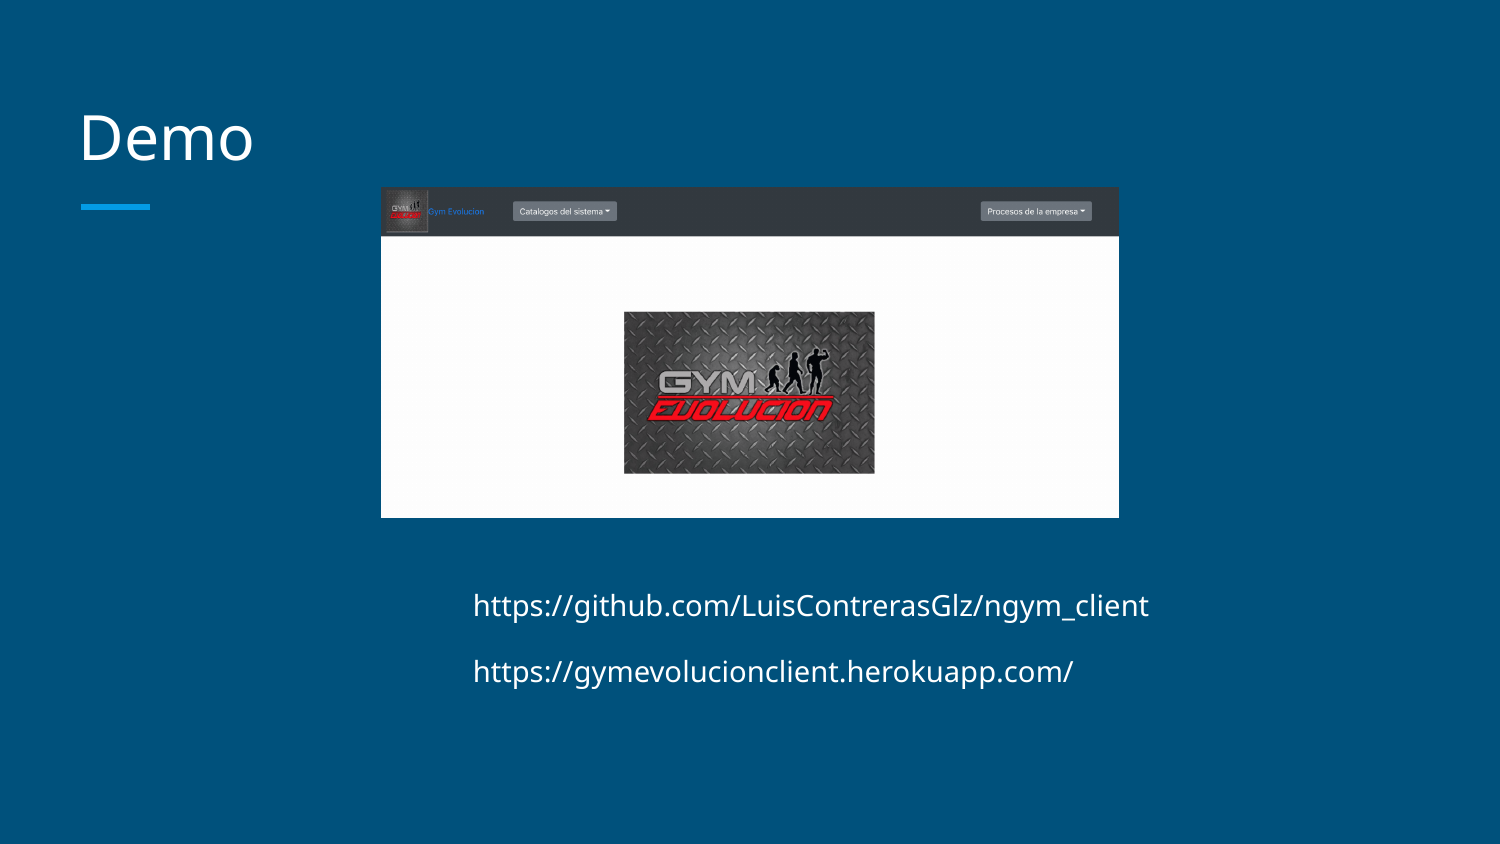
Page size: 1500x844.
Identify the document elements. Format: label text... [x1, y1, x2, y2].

title Demo [63, 75, 1437, 188]
list https://github.com/LuisContrerasGlz/ngym_client https://gymevolucionclient.herokuapp.com/ [457, 567, 1225, 747]
picture [382, 188, 1118, 517]
